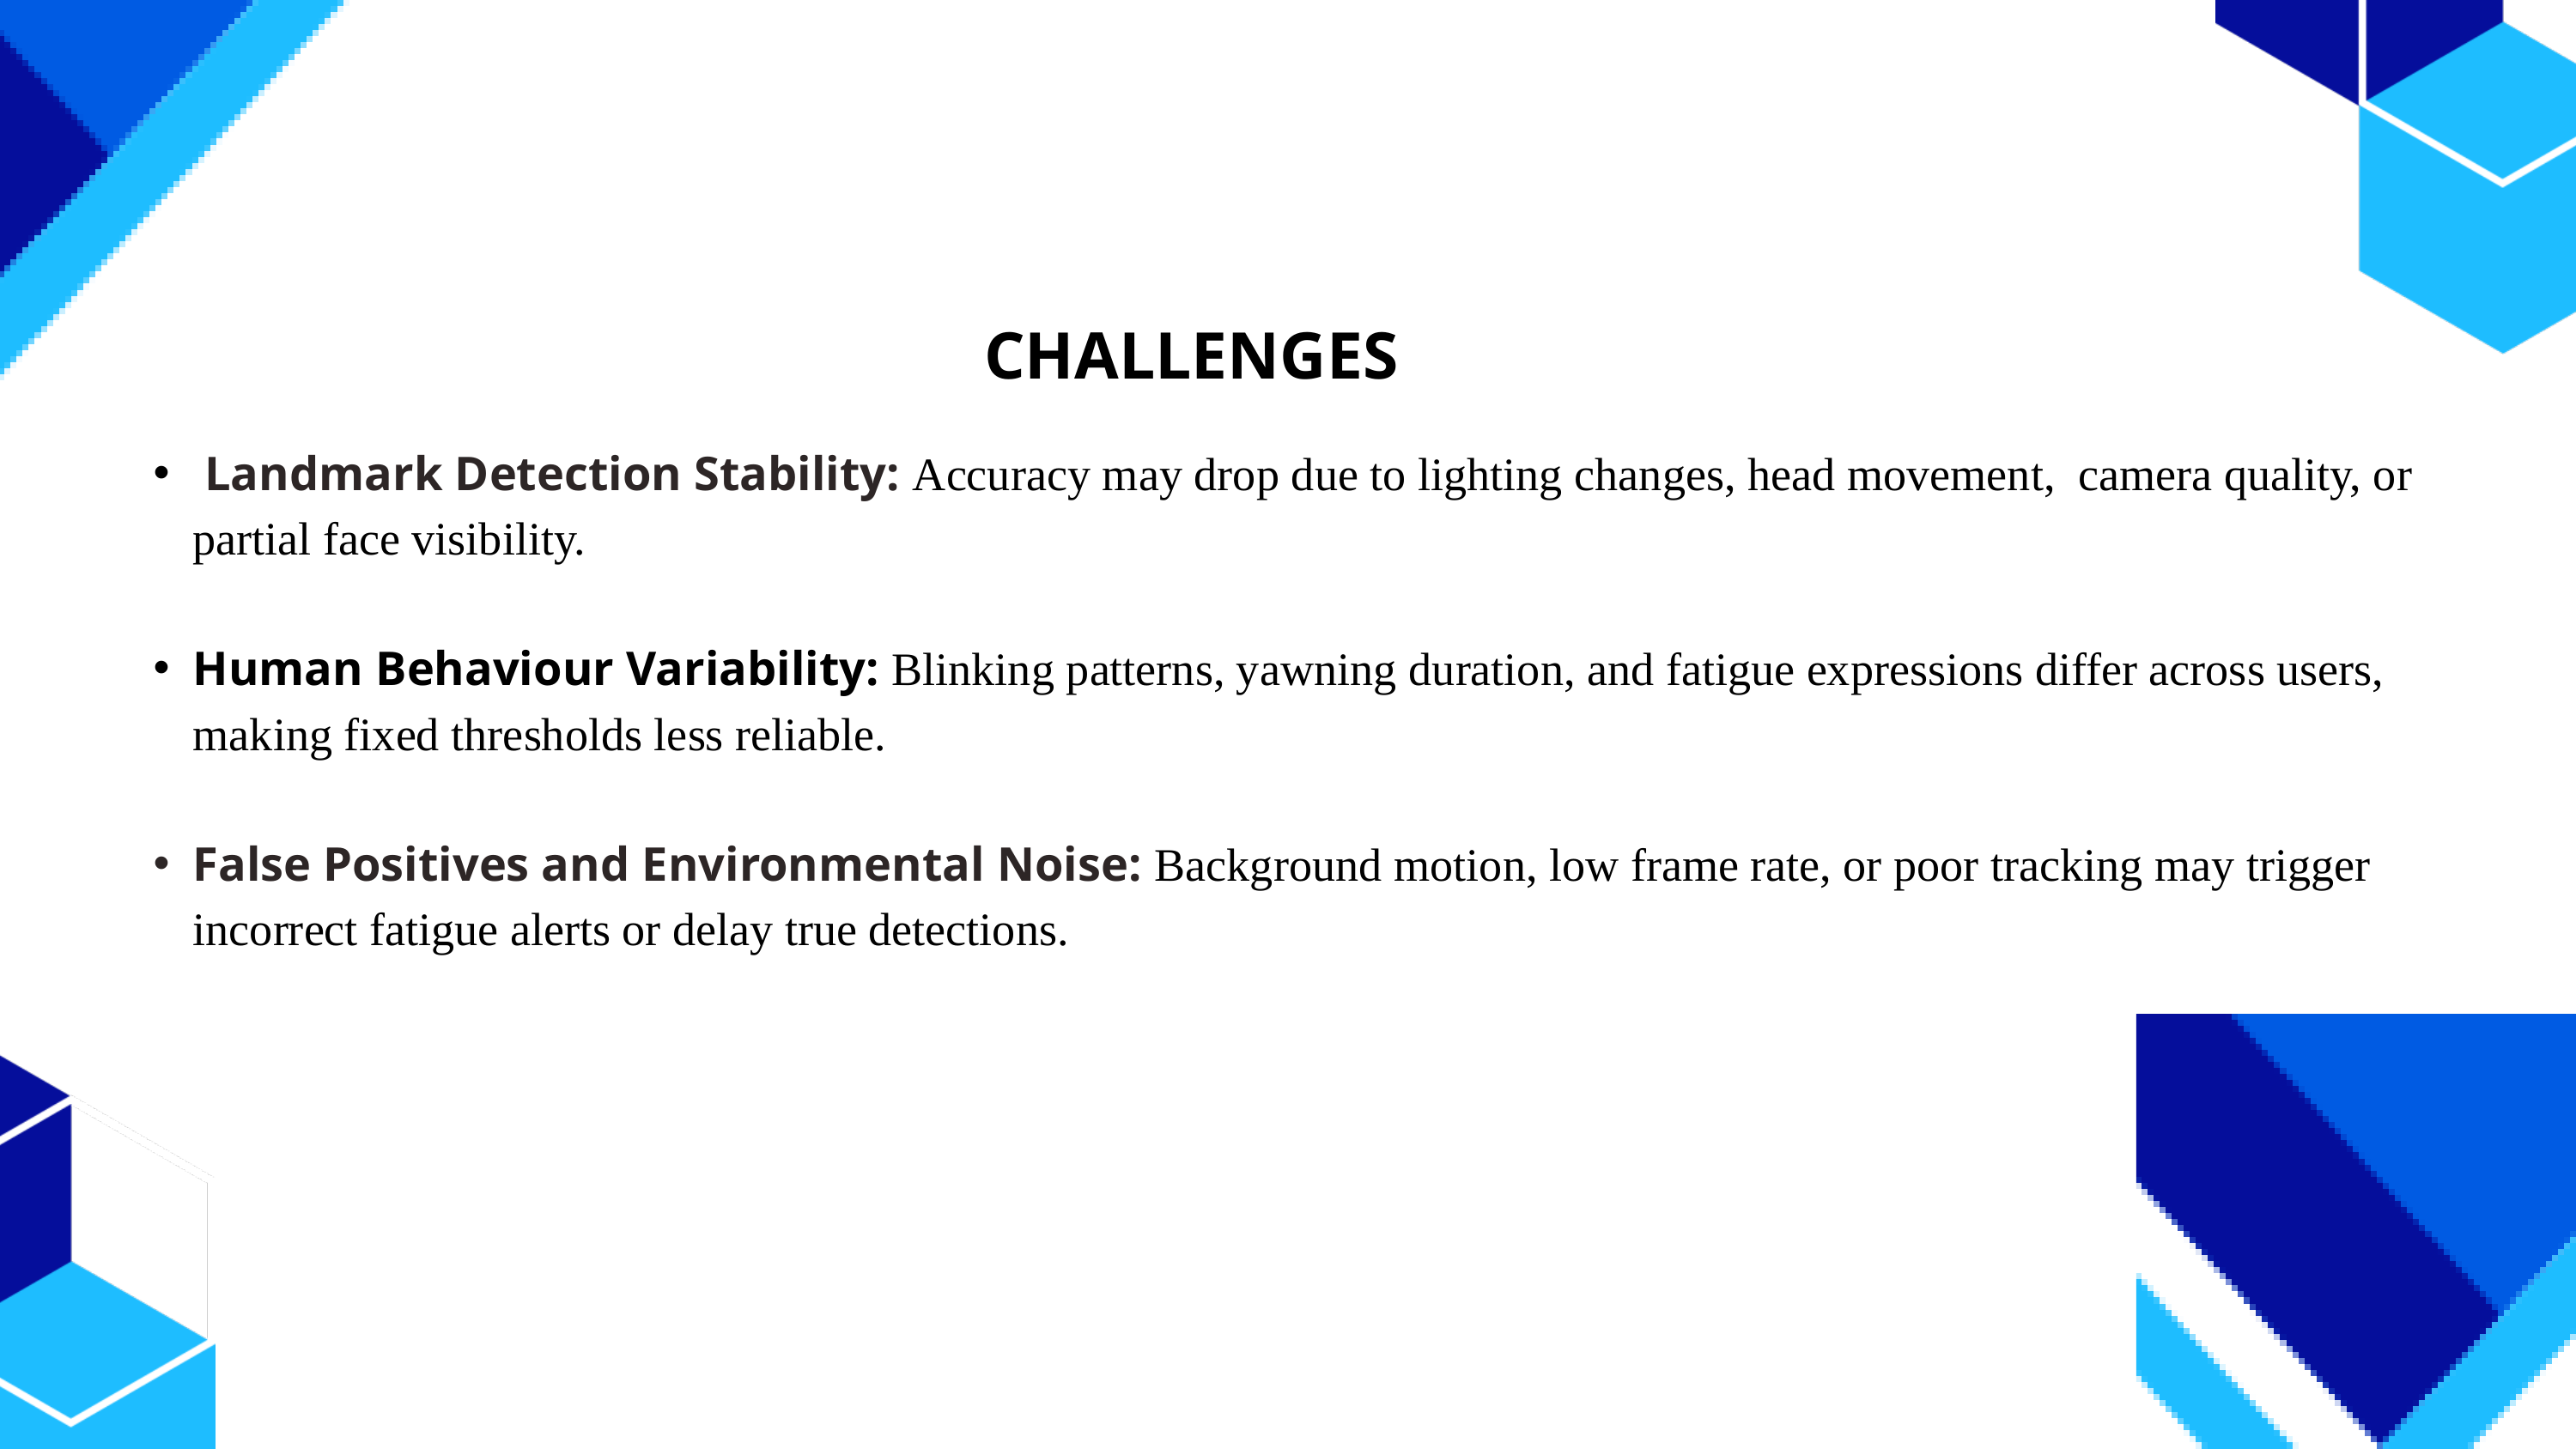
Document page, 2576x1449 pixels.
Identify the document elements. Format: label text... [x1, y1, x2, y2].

text_box [0, 0, 483, 435]
text_box [0, 1014, 216, 1449]
text_box [2136, 1014, 2576, 1449]
text_box Landmark Detection Stability: Accuracy may drop due to lighting changes, head movement, camera quality, or partial face visibility. Human Behaviour Variability: Blinking patterns, yawning duration, and fatigue expressions differ across users, making fixed thresholds less reliable. False Positives and Environmental Noise: Background motion, low frame rate, or poor tracking may trigger incorrect fatigue alerts or delay true detections. [113, 434, 2505, 1021]
text_box [2215, 0, 2576, 355]
text_box CHALLENGES [483, 301, 2269, 392]
